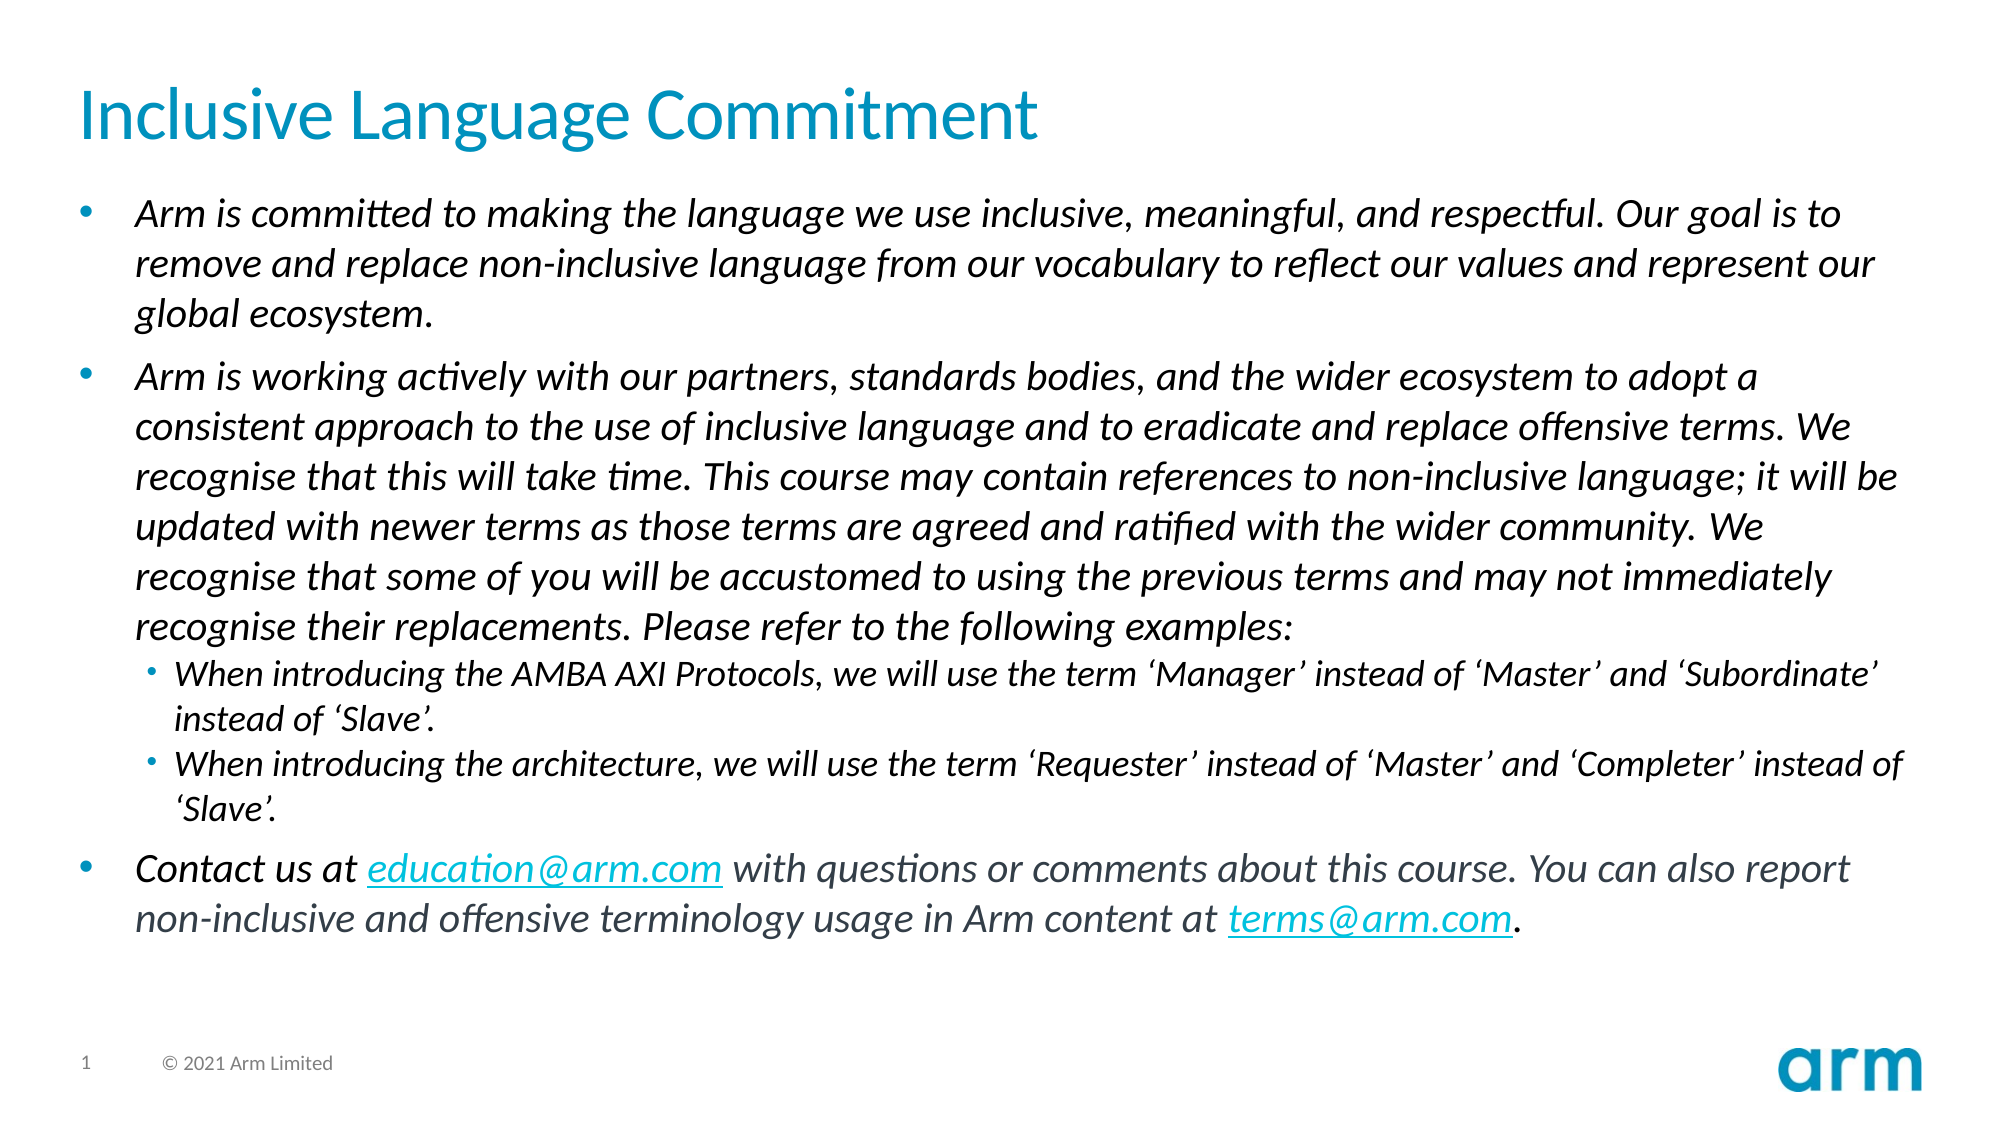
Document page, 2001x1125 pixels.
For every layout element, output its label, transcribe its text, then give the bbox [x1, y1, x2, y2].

picture [1778, 1048, 1794, 1067]
picture [1889, 1048, 1903, 1053]
picture [1788, 1056, 1812, 1083]
list Arm is committed to making the language we use inclusive, meaningful, and respectful. Our goal is to remove and replace non-inclusive language from our vocabulary to reflect our values and represent our global ecosystem. Arm is working actively with our partners, standards bodies, and the wider ecosystem to adopt a consistent approach to the use of inclusive language and to eradicate and replace offensive terms. We recognise that this will take time. This course may contain references to non-inclusive language; it will be updated with newer terms as those terms are agreed and ratified with the wider community. We recognise that some of you will be accustomed to using the previous terms and may not immediately recognise their replacements. Please refer to the following examples: When introducing the AMBA AXI Protocols, we will use the term ‘Manager’ instead of ‘Master’ and ‘Subordinate’ instead of ‘Slave’. When introducing the architecture, we will use the term ‘Requester’ instead of ‘Master’ and ‘Completer’ instead of ‘Slave’. Contact us at education@arm.com with questions or comments about this course. You can also report non-inclusive and offensive terminology usage in Arm content at terms@arm.com. [78, 185, 1923, 1002]
title Inclusive Language Commitment [78, 78, 1922, 185]
picture [1911, 1048, 1922, 1062]
picture [1778, 1072, 1794, 1092]
picture [1803, 1048, 1922, 1092]
